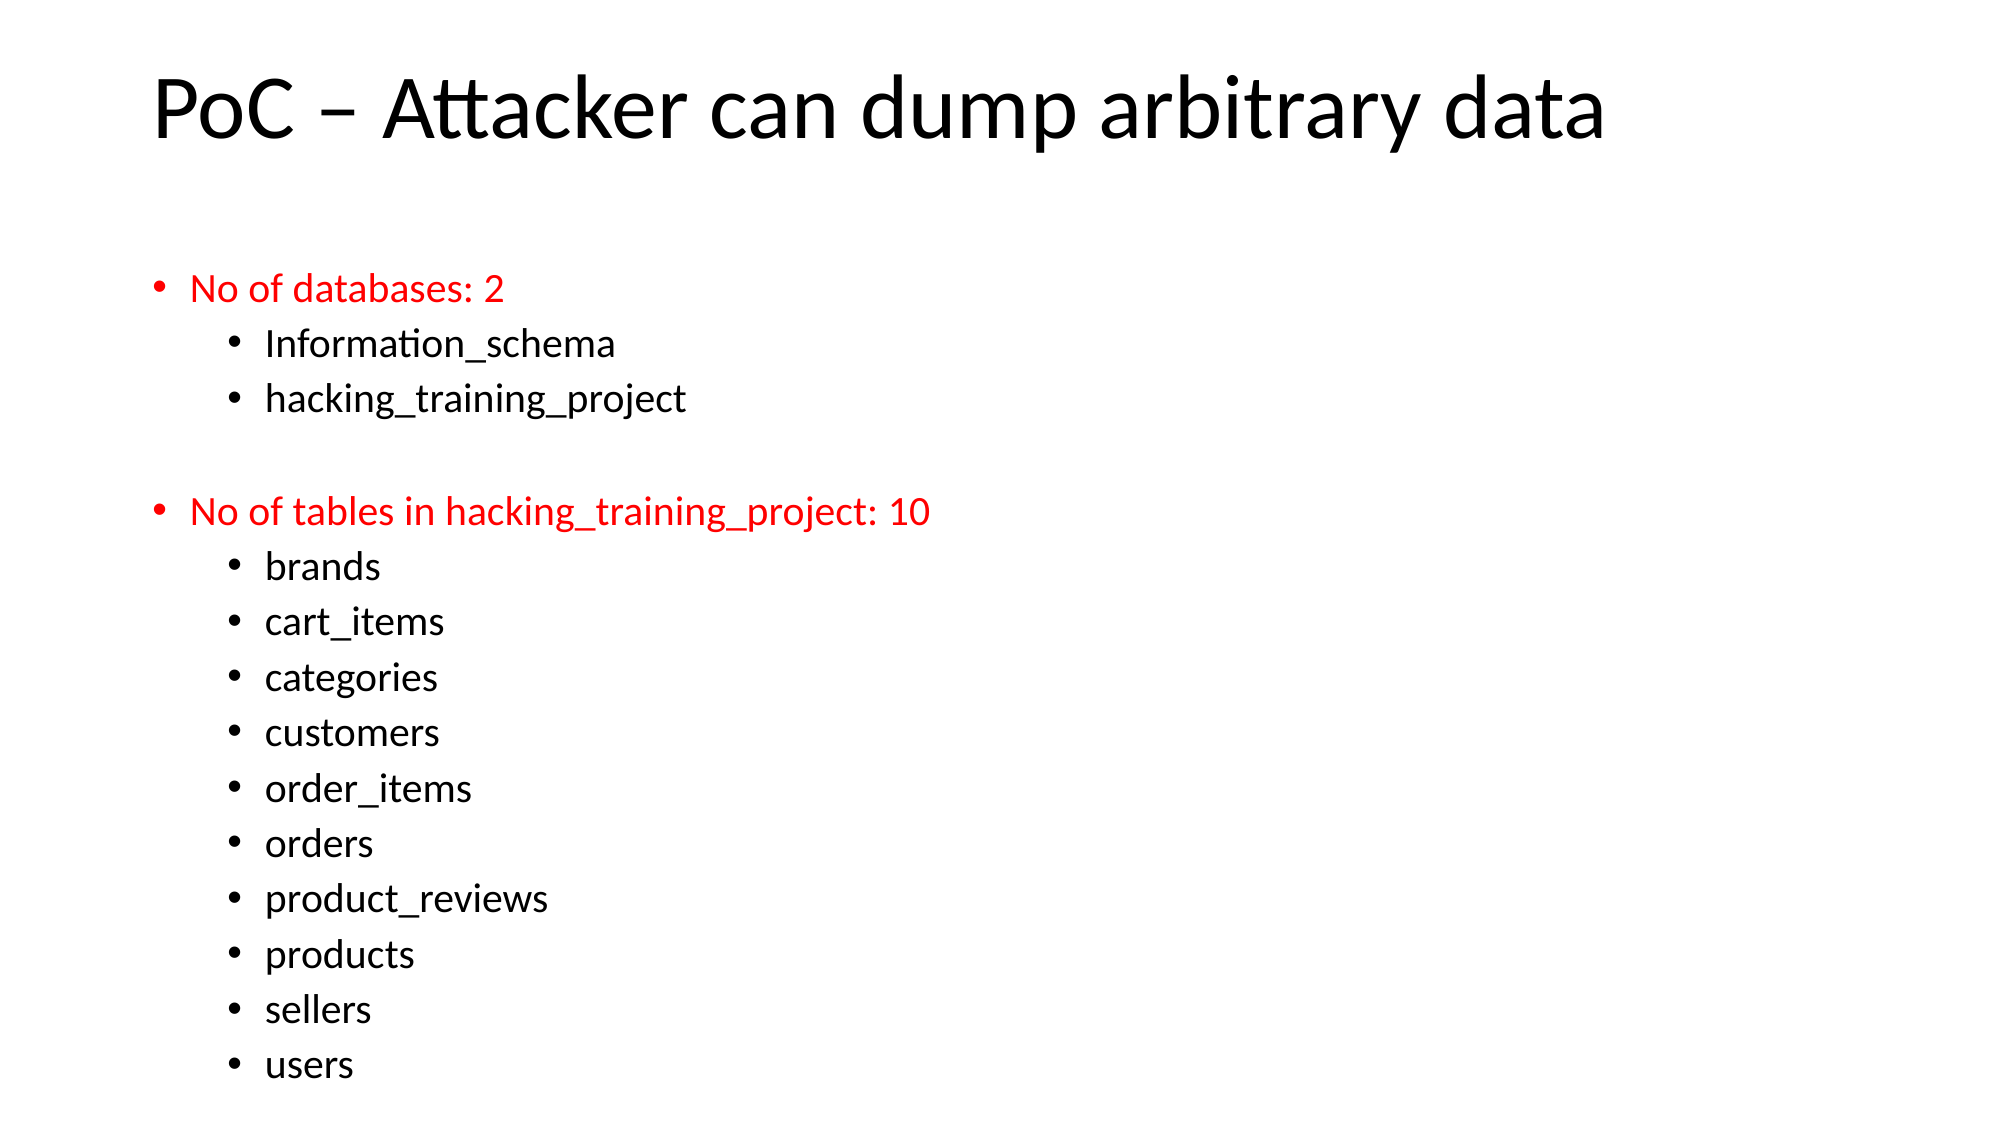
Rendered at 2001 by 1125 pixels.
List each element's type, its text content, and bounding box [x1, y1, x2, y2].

list No of databases: 2 Information_schema hacking_training_project No of tables in hacking_training_project: 10 brands cart_items categories customers order_items orders product_reviews products sellers users [137, 258, 1902, 1073]
title PoC – Attacker can dump arbitrary data [137, 0, 1863, 218]
